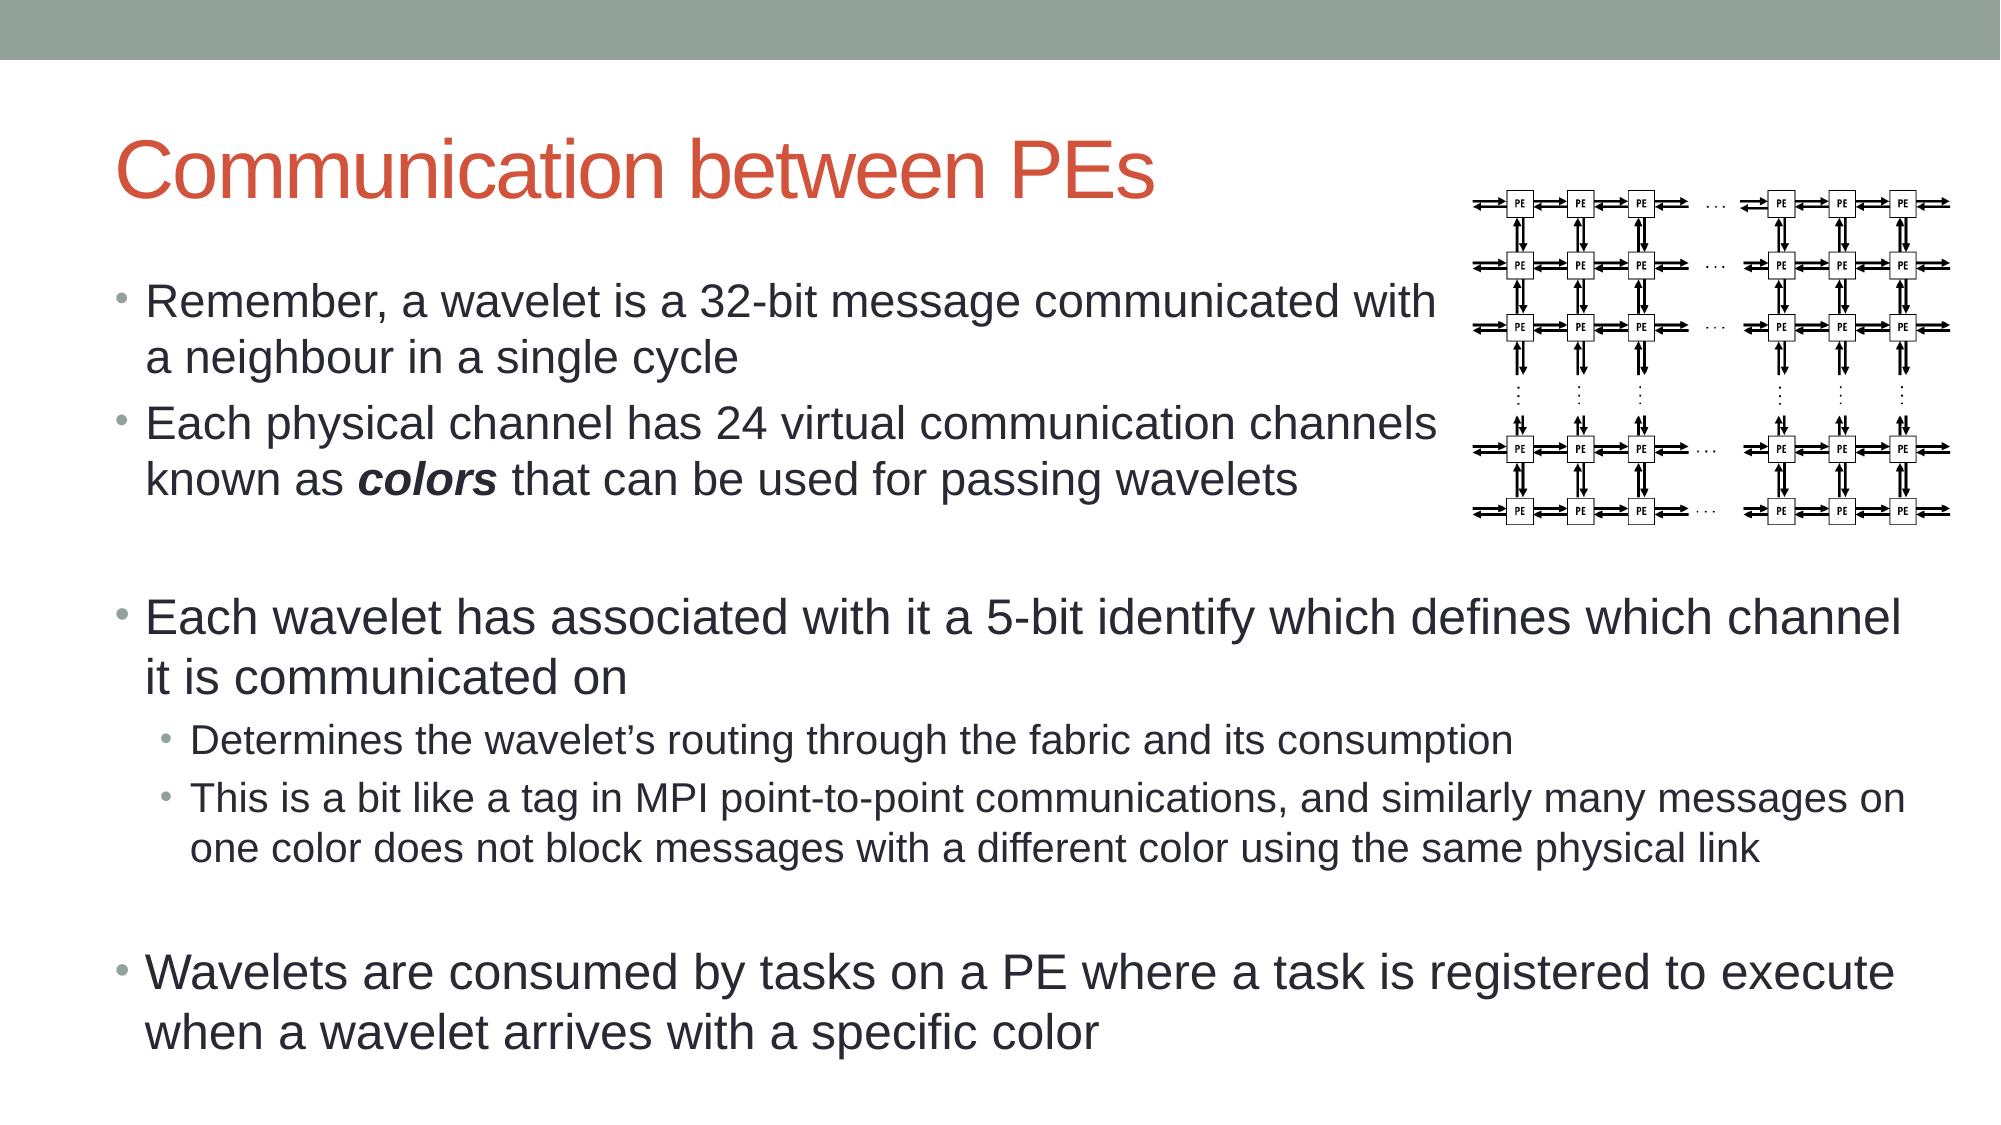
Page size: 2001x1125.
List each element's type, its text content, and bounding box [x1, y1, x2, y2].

text_box Each wavelet has associated with it a 5-bit identify which defines which channel it is communicated on Determines the wavelet’s routing through the fabric and its consumption This is a bit like a tag in MPI point-to-point communications, and similarly many messages on one color does not block messages with a different color using the same physical link Wavelets are consumed by tasks on a PE where a task is registered to execute when a wavelet arrives with a specific color [99, 576, 1945, 1083]
list Remember, a wavelet is a 32-bit message communicated with a neighbour in a single cycle Each physical channel has 24 virtual communication channels known as colors that can be used for passing wavelets [99, 262, 1467, 516]
picture [1470, 175, 1966, 543]
title Communication between PEs [99, 87, 1900, 244]
